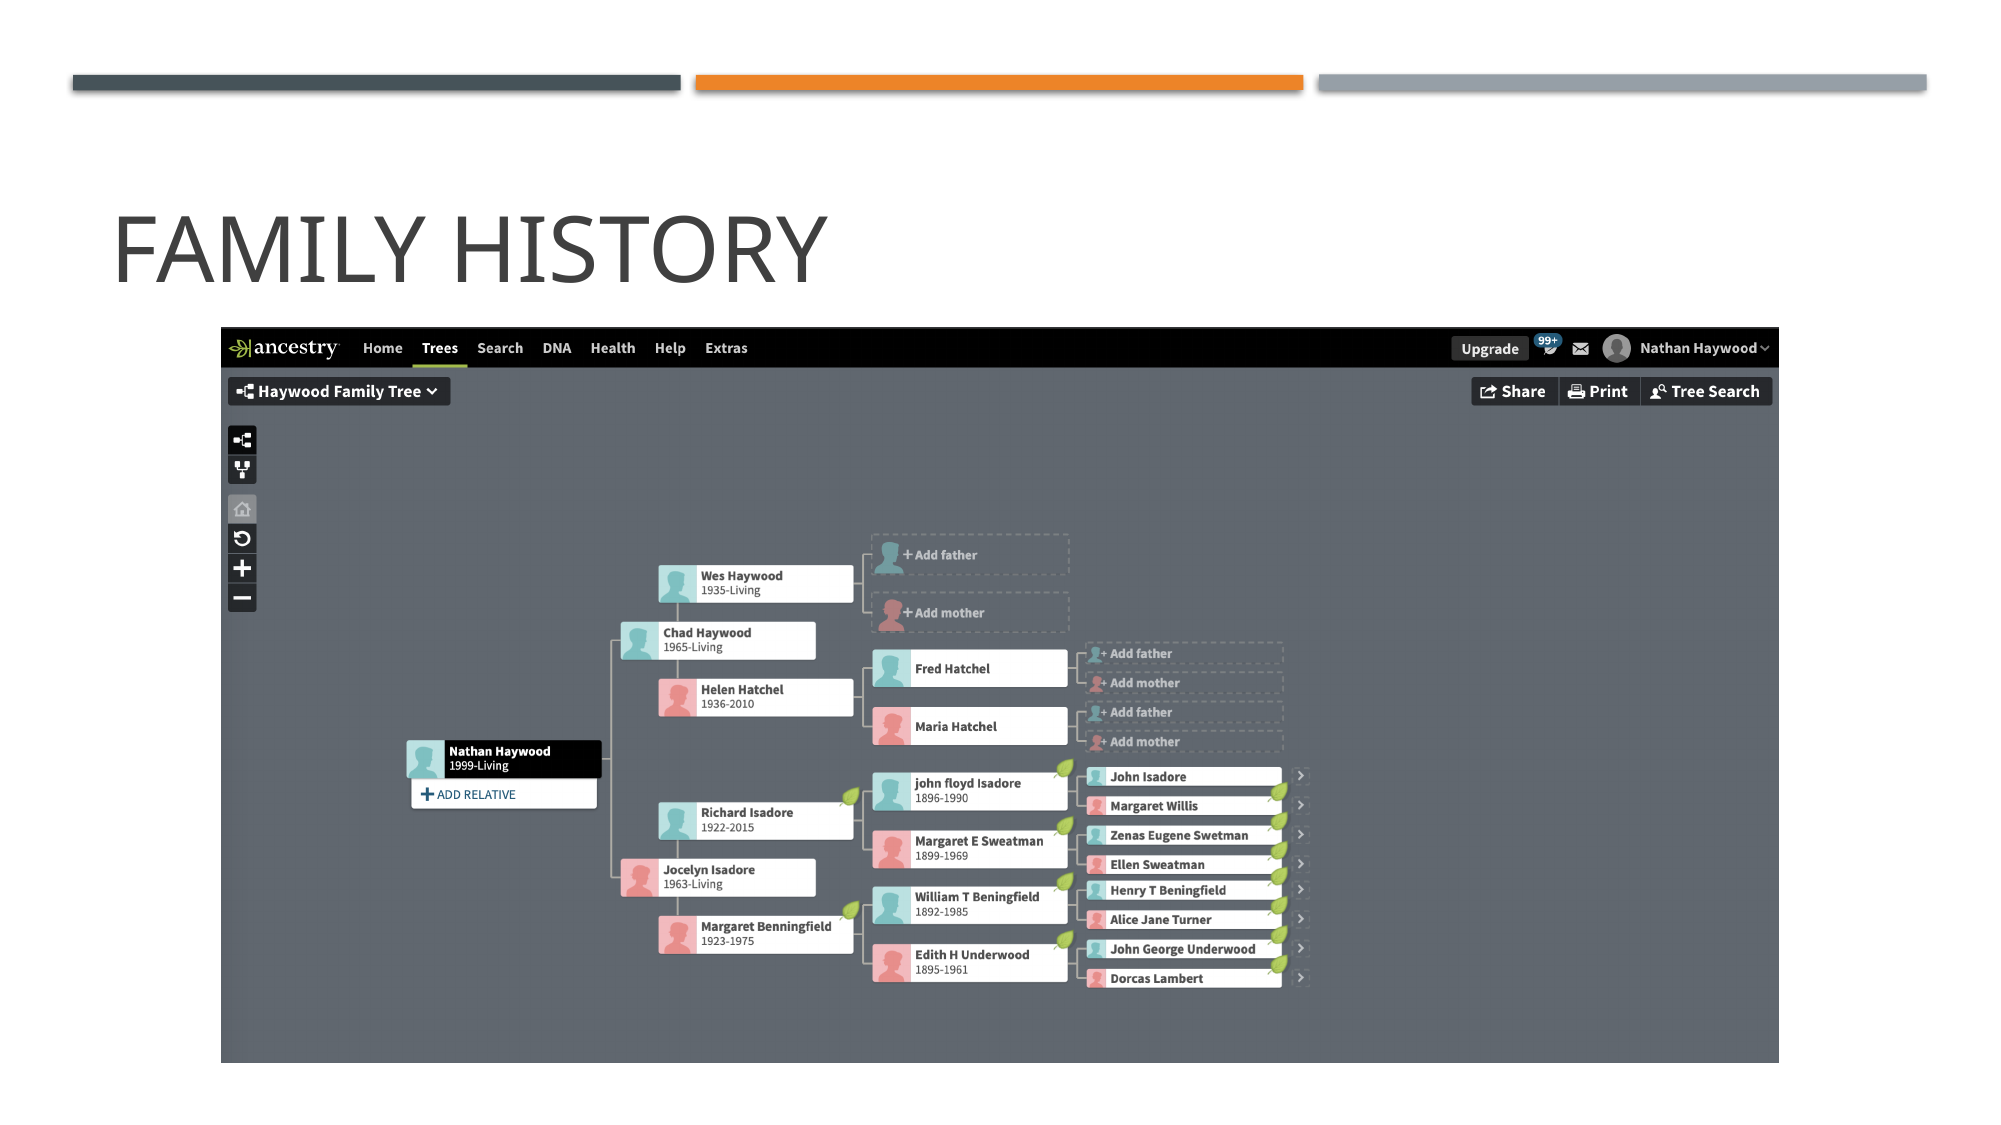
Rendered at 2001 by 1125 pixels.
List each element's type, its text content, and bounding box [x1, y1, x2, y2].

picture [221, 327, 1779, 1064]
title Family History [95, 115, 1905, 311]
